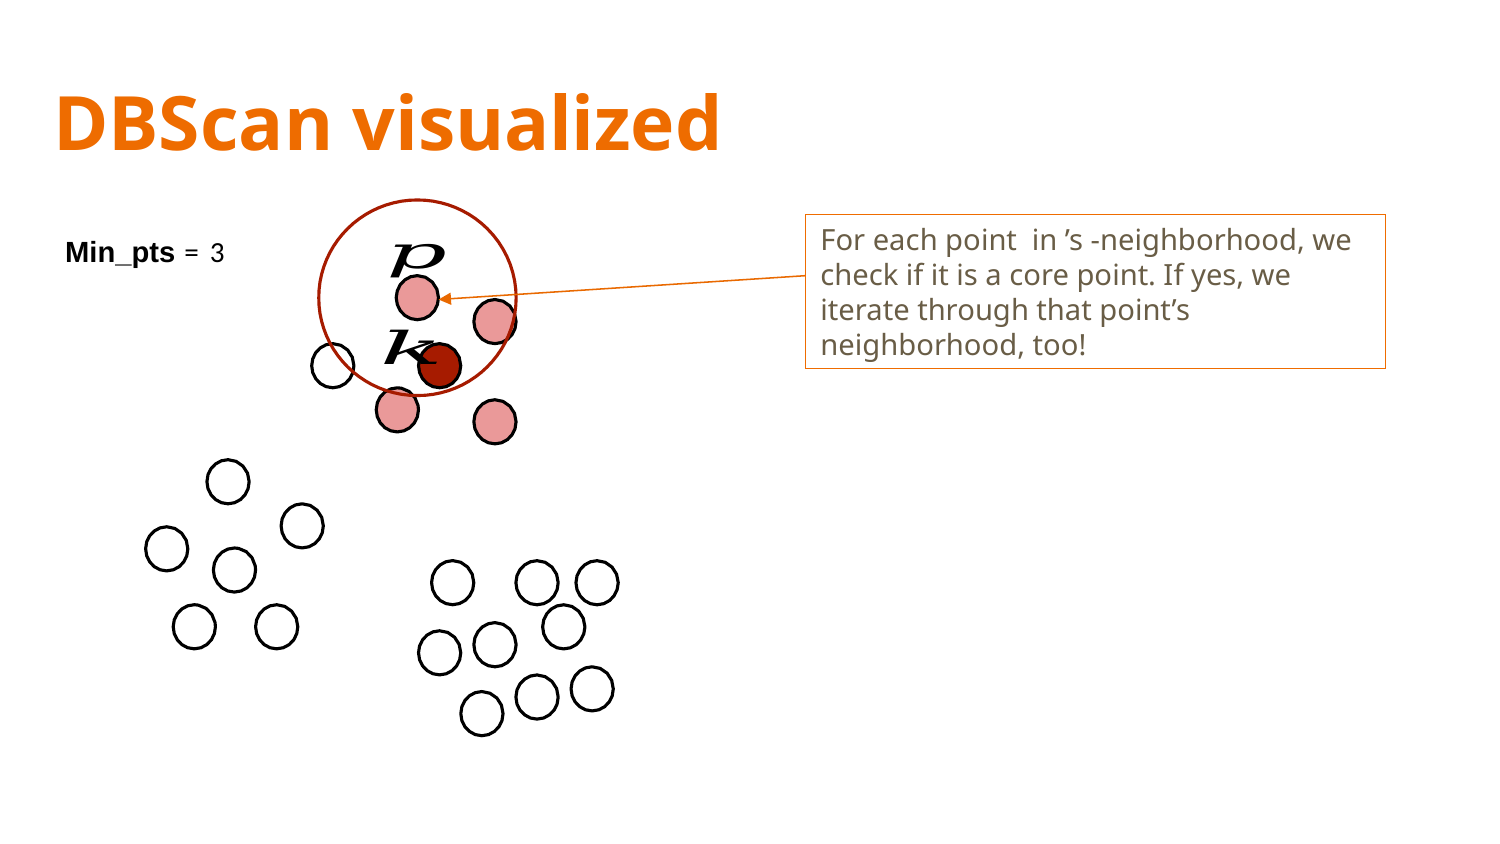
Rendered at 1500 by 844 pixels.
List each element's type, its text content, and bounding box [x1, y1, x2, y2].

title DBScan visualized [51, 72, 1449, 216]
text_box [460, 691, 504, 736]
text_box [213, 547, 256, 593]
text_box [255, 604, 298, 649]
text_box [473, 622, 517, 667]
text_box [431, 560, 474, 605]
text_box [515, 560, 559, 605]
text_box [206, 459, 250, 504]
text_box [281, 503, 324, 548]
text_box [309, 198, 519, 446]
text_box Min_pts = 3 [63, 231, 229, 269]
text_box [575, 560, 619, 605]
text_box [438, 275, 806, 300]
text_box [145, 526, 188, 571]
text_box [173, 604, 216, 649]
text_box [542, 604, 585, 649]
text_box [515, 674, 559, 720]
text_box [418, 630, 461, 675]
text_box [571, 666, 614, 711]
